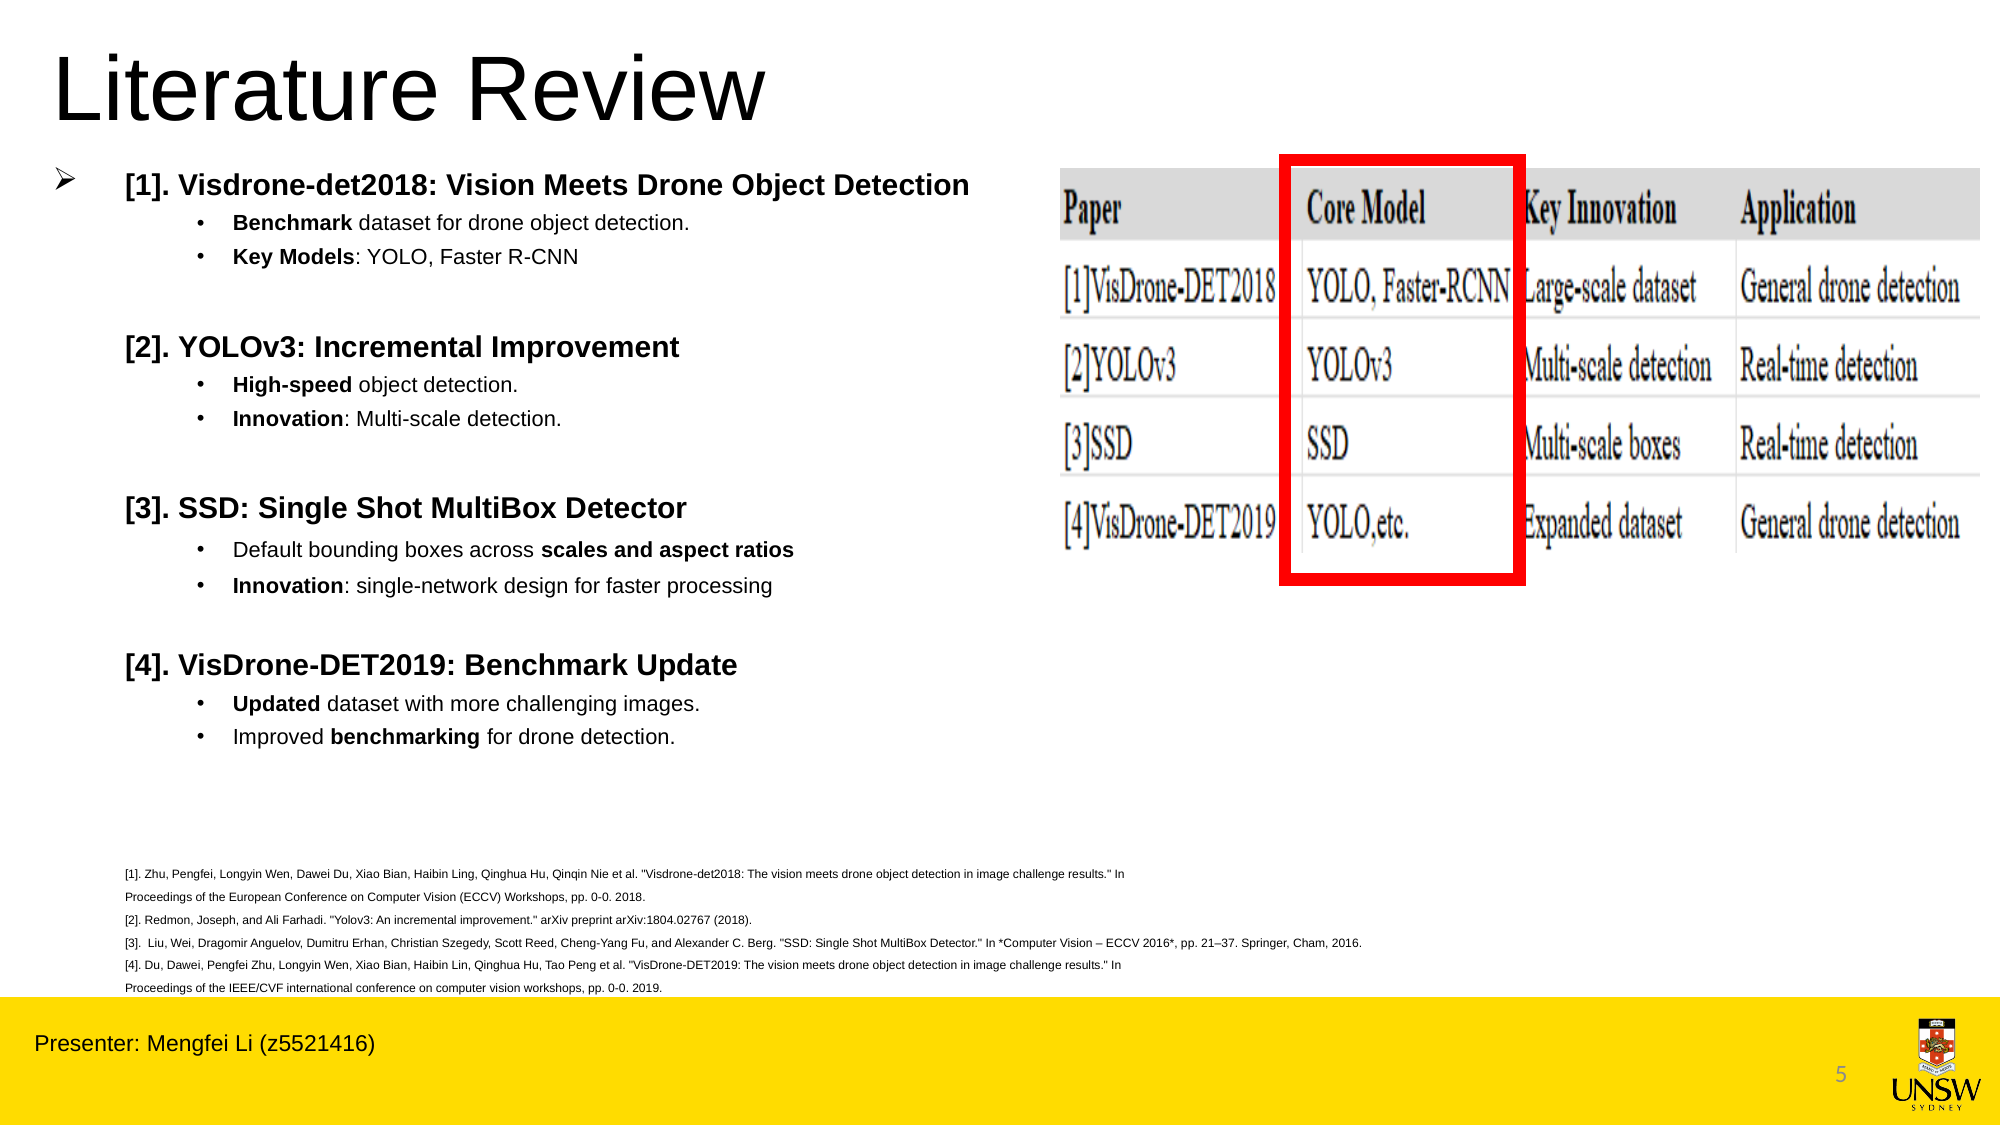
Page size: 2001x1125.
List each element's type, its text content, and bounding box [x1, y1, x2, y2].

text_box [1284, 159, 1521, 168]
slide_number 5 [1412, 1042, 1863, 1103]
list [1]. Visdrone-det2018: Vision Meets Drone Object Detection Benchmark dataset for drone object detection. Key Models: YOLO, Faster R-CNN [2]. YOLOv3: Incremental Improvement High-speed object detection. Innovation: Multi-scale detection. [3]. SSD: Single Shot MultiBox Detector Default bounding boxes across scales and aspect ratios Innovation: single-network design for faster processing [4]. VisDrone-DET2019: Benchmark Update Updated dataset with more challenging images. Improved benchmarking for drone detection. [1]. Zhu, Pengfei, Longyin Wen, Dawei Du, Xiao Bian, Haibin Ling, Qinghua Hu, Qinqin Nie et al. "Visdrone-det2018: The vision meets drone object detection in image challenge results." In Proceedings of the European Conference on Computer Vision (ECCV) Workshops, pp. 0-0. 2018. [2]. Redmon, Joseph, and Ali Farhadi. "Yolov3: An incremental improvement." arXiv preprint arXiv:1804.02767 (2018). [3]. Liu, Wei, Dragomir Anguelov, Dumitru Erhan, Christian Szegedy, Scott Reed, Cheng-Yang Fu, and Alexander C. Berg. "SSD: Single Shot MultiBox Detector." In *Computer Vision – ECCV 2016*, pp. 21–37. Springer, Cham, 2016. [4]. Du, Dawei, Pengfei Zhu, Longyin Wen, Xiao Bian, Haibin Lin, Qinghua Hu, Tao Peng et al. "VisDrone-DET2019: The vision meets drone object detection in image challenge results." In Proceedings of the IEEE/CVF international conference on computer vision workshops, pp. 0-0. 2019. [37, 159, 2000, 1006]
picture [1060, 168, 1980, 553]
text_box Presenter: Mengfei Li (z5521416) [19, 1021, 1222, 1064]
title Literature Review [37, 22, 1946, 159]
picture [1887, 1007, 1986, 1122]
text_box [1284, 553, 1521, 581]
